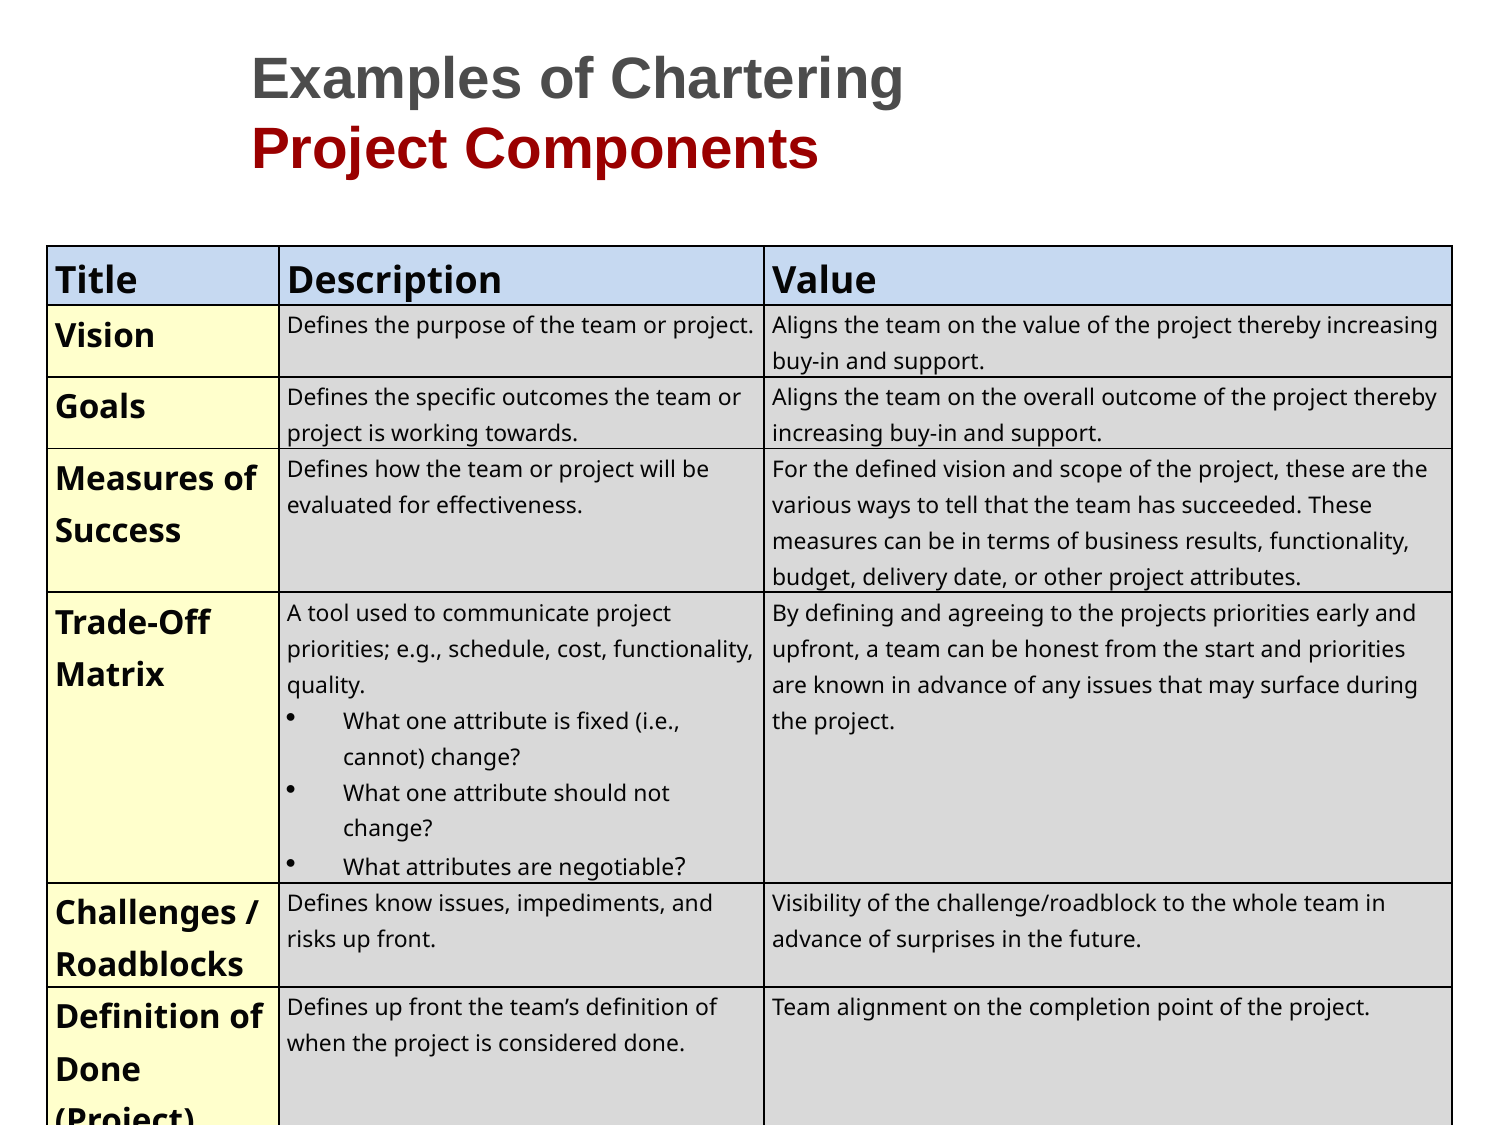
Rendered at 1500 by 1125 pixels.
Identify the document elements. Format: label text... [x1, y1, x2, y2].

table_cell Defines the purpose of the team or project. [280, 306, 763, 376]
table_header Title [48, 247, 278, 304]
table_cell Defines know issues, impediments, and risks up front. [280, 884, 763, 986]
table_cell Trade-Off Matrix [48, 593, 278, 882]
table_cell Defines how the team or project will be evaluated for effectiveness. [280, 449, 763, 591]
table_cell Defines the specific outcomes the team or project is working towards. [280, 378, 763, 448]
table_cell Definition of Done (Project) [48, 988, 278, 1125]
text_box Examples of Chartering Project Components [251, 34, 1443, 180]
table_cell Aligns the team on the value of the project thereby increasing buy-in and support. [765, 306, 1451, 376]
table_header Description [280, 247, 763, 304]
table_cell Vision [48, 306, 278, 376]
table_cell By defining and agreeing to the projects priorities early and upfront, a team can be honest from the start and priorities are known in advance of any issues that may surface during the project. [765, 593, 1451, 882]
table_cell Visibility of the challenge/roadblock to the whole team in advance of surprises in the future. [765, 884, 1451, 986]
table_cell Aligns the team on the overall outcome of the project thereby increasing buy-in and support. [765, 378, 1451, 448]
table_cell Defines up front the team’s definition of when the project is considered done. [280, 988, 763, 1125]
table_cell Challenges / Roadblocks [48, 884, 278, 986]
table_cell Team alignment on the completion point of the project. [765, 988, 1451, 1125]
table_cell For the defined vision and scope of the project, these are the various ways to tell that the team has succeeded. These measures can be in terms of business results, functionality, budget, delivery date, or other project attributes. [765, 449, 1451, 591]
table_cell Goals [48, 378, 278, 448]
table_header Value [765, 247, 1451, 304]
table_cell A tool used to communicate project priorities; e.g., schedule, cost, functionality, quality. What one attribute is fixed (i.e., cannot) change? What one attribute should not change? What attributes are negotiable? [280, 593, 763, 882]
table_cell Measures of Success [48, 449, 278, 591]
